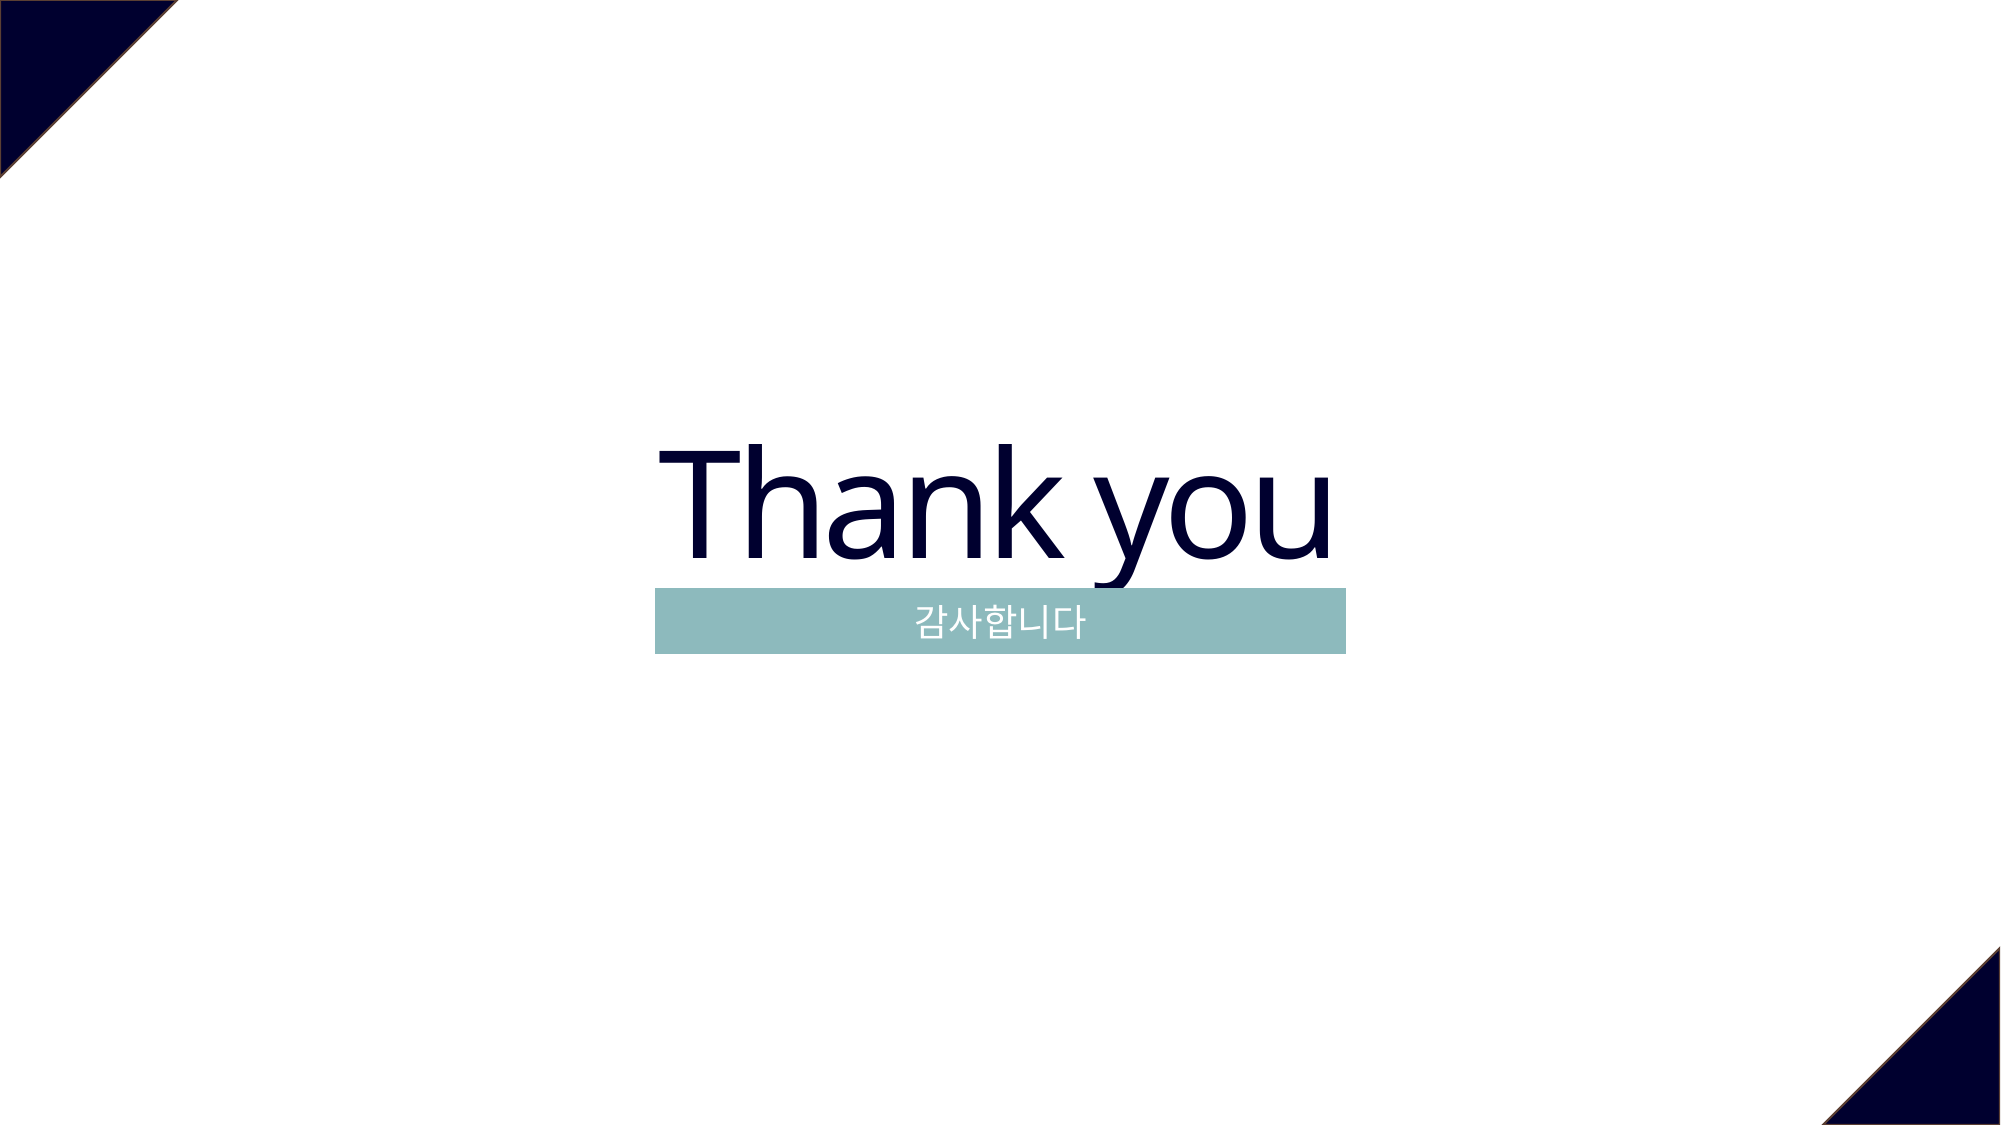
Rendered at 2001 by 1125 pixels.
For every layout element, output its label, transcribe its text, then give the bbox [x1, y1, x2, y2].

text_box Thank you [644, 401, 1356, 597]
text_box 감사합니다 [655, 588, 1346, 654]
